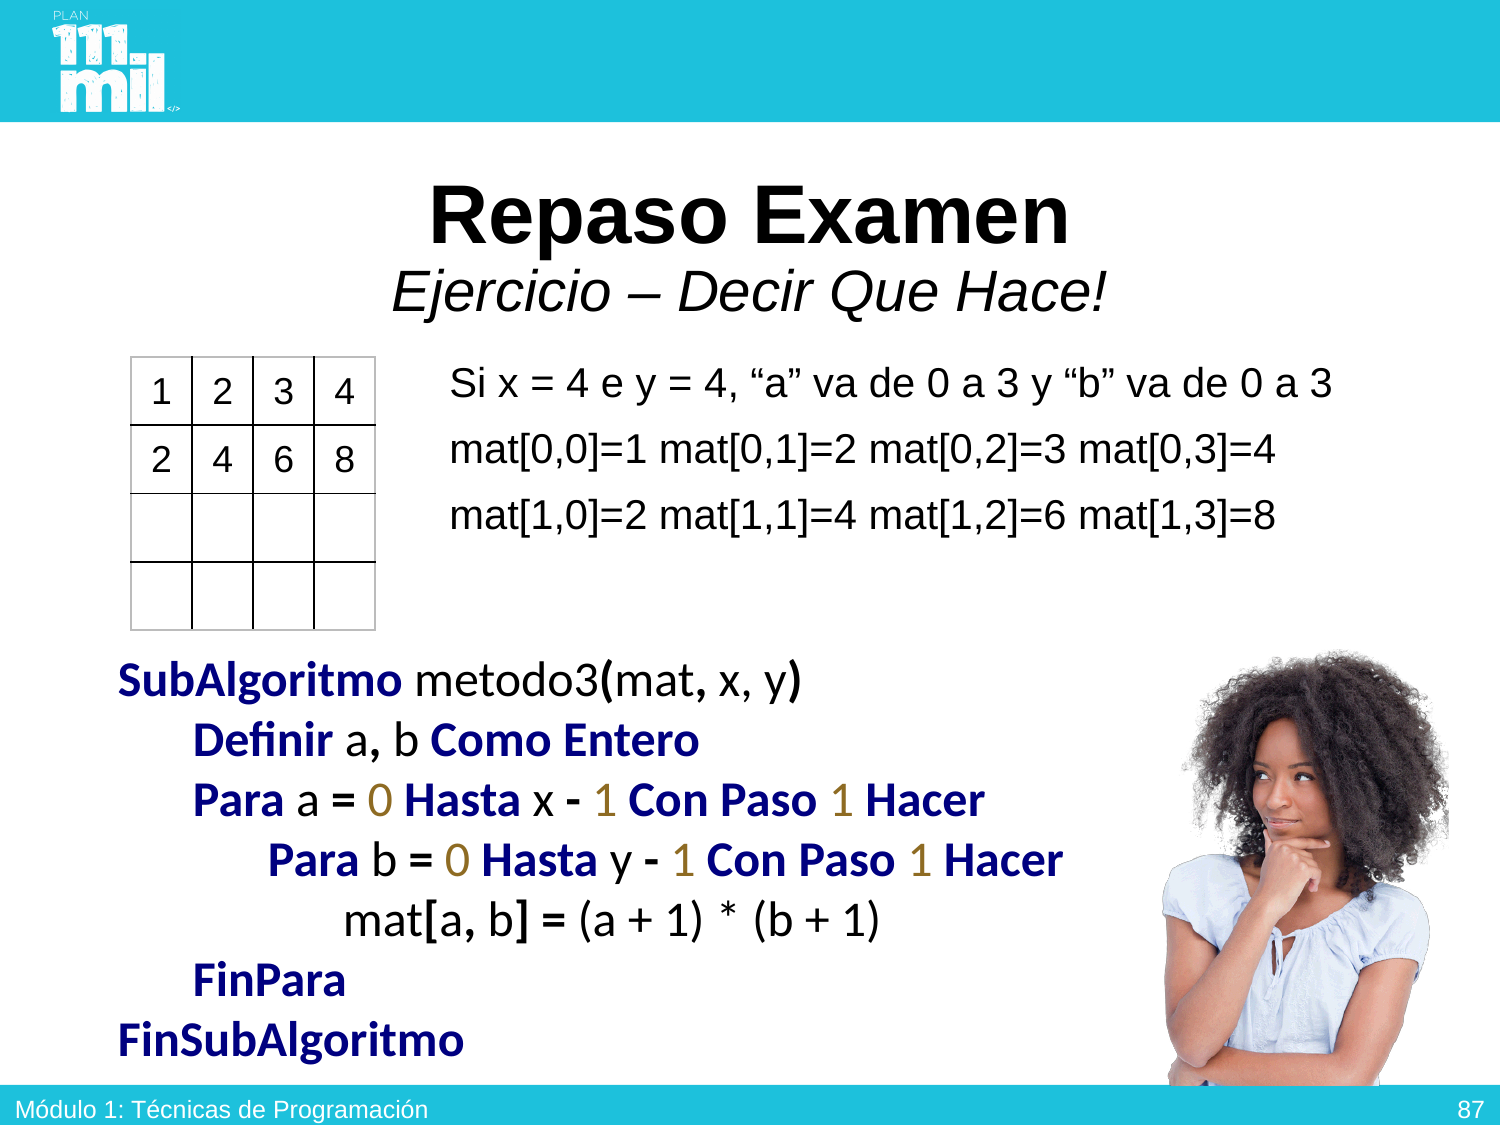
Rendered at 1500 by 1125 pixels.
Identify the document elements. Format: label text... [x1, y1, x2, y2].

text_box SubAlgoritmo metodo3(mat, x, y) Definir a, b Como Entero Para a = 0 Hasta x - 1 Con Paso 1 Hacer Para b = 0 Hasta y - 1 Con Paso 1 Hacer mat[a, b] = (a + 1) * (b + 1) FinPara FinSubAlgoritmo [103, 639, 1093, 1075]
table_cell 8 [315, 426, 374, 493]
table_cell 2 [132, 426, 191, 493]
table_cell 4 [193, 426, 252, 493]
table_cell [315, 494, 374, 561]
table_cell [193, 494, 252, 561]
table_cell [254, 494, 313, 561]
table_header 4 [315, 358, 374, 424]
title Repaso Examen Ejercicio – Decir Que Hace! [103, 147, 1397, 348]
picture [1162, 649, 1449, 1086]
table_cell 6 [254, 426, 313, 493]
list Si x = 4 e y = 4, “a” va de 0 a 3 y “b” va de 0 a 3 mat[0,0]=1 mat[0,1]=2 mat[0,2]=3 mat[0,3]=4 mat[1,0]=2 mat[1,1]=4 mat[1,2]=6 mat[1,3]=8 [434, 354, 1397, 1069]
table_header 1 [132, 358, 191, 424]
table_cell [193, 563, 252, 629]
table_cell [315, 563, 374, 629]
table_cell [132, 563, 191, 629]
footer Módulo 1: Técnicas de Programación [0, 1078, 507, 1125]
table_header 3 [254, 358, 313, 424]
table_cell [132, 494, 191, 561]
table_cell [254, 563, 313, 629]
table_header 2 [193, 358, 252, 424]
slide_number 86 [1162, 1078, 1500, 1125]
